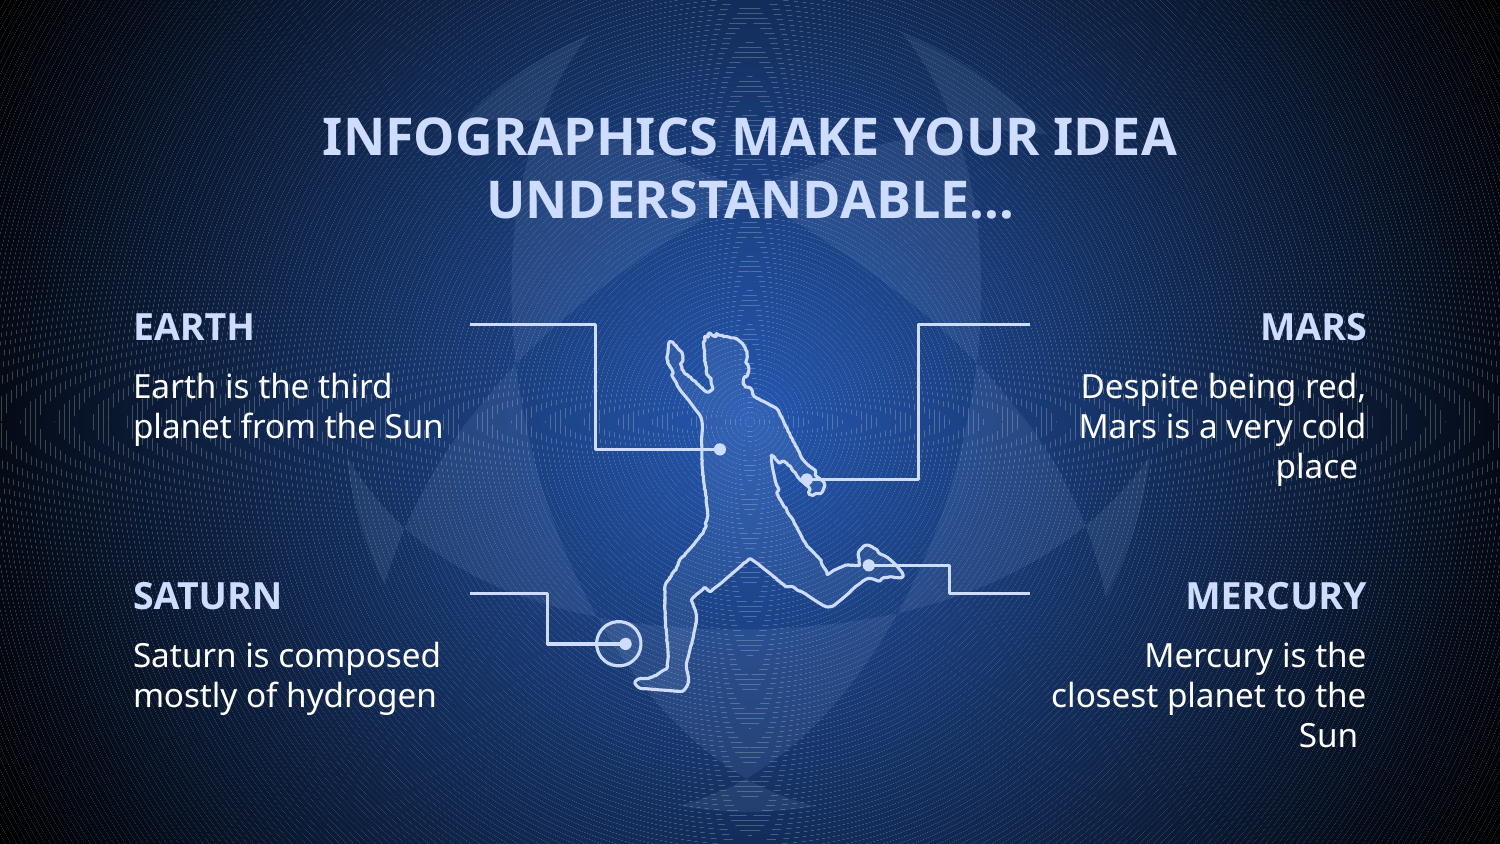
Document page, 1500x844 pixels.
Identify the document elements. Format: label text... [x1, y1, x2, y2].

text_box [469, 324, 721, 450]
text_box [469, 593, 626, 645]
subtitle Earth is the third planet from the Sun [118, 350, 471, 481]
subtitle Saturn is composed mostly of hydrogen [118, 619, 471, 750]
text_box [596, 332, 904, 692]
subtitle Mercury is the closest planet to the Sun [1029, 619, 1382, 750]
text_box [806, 324, 1031, 480]
subtitle Despite being red, Mars is a very cold place [1035, 350, 1382, 481]
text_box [868, 565, 1031, 594]
title MERCURY [1029, 554, 1382, 619]
title INFOGRAPHICS MAKE YOUR IDEA UNDERSTANDABLE... [118, 88, 1382, 240]
title MARS [1029, 285, 1382, 350]
title SATURN [118, 554, 471, 619]
title EARTH [118, 285, 471, 350]
